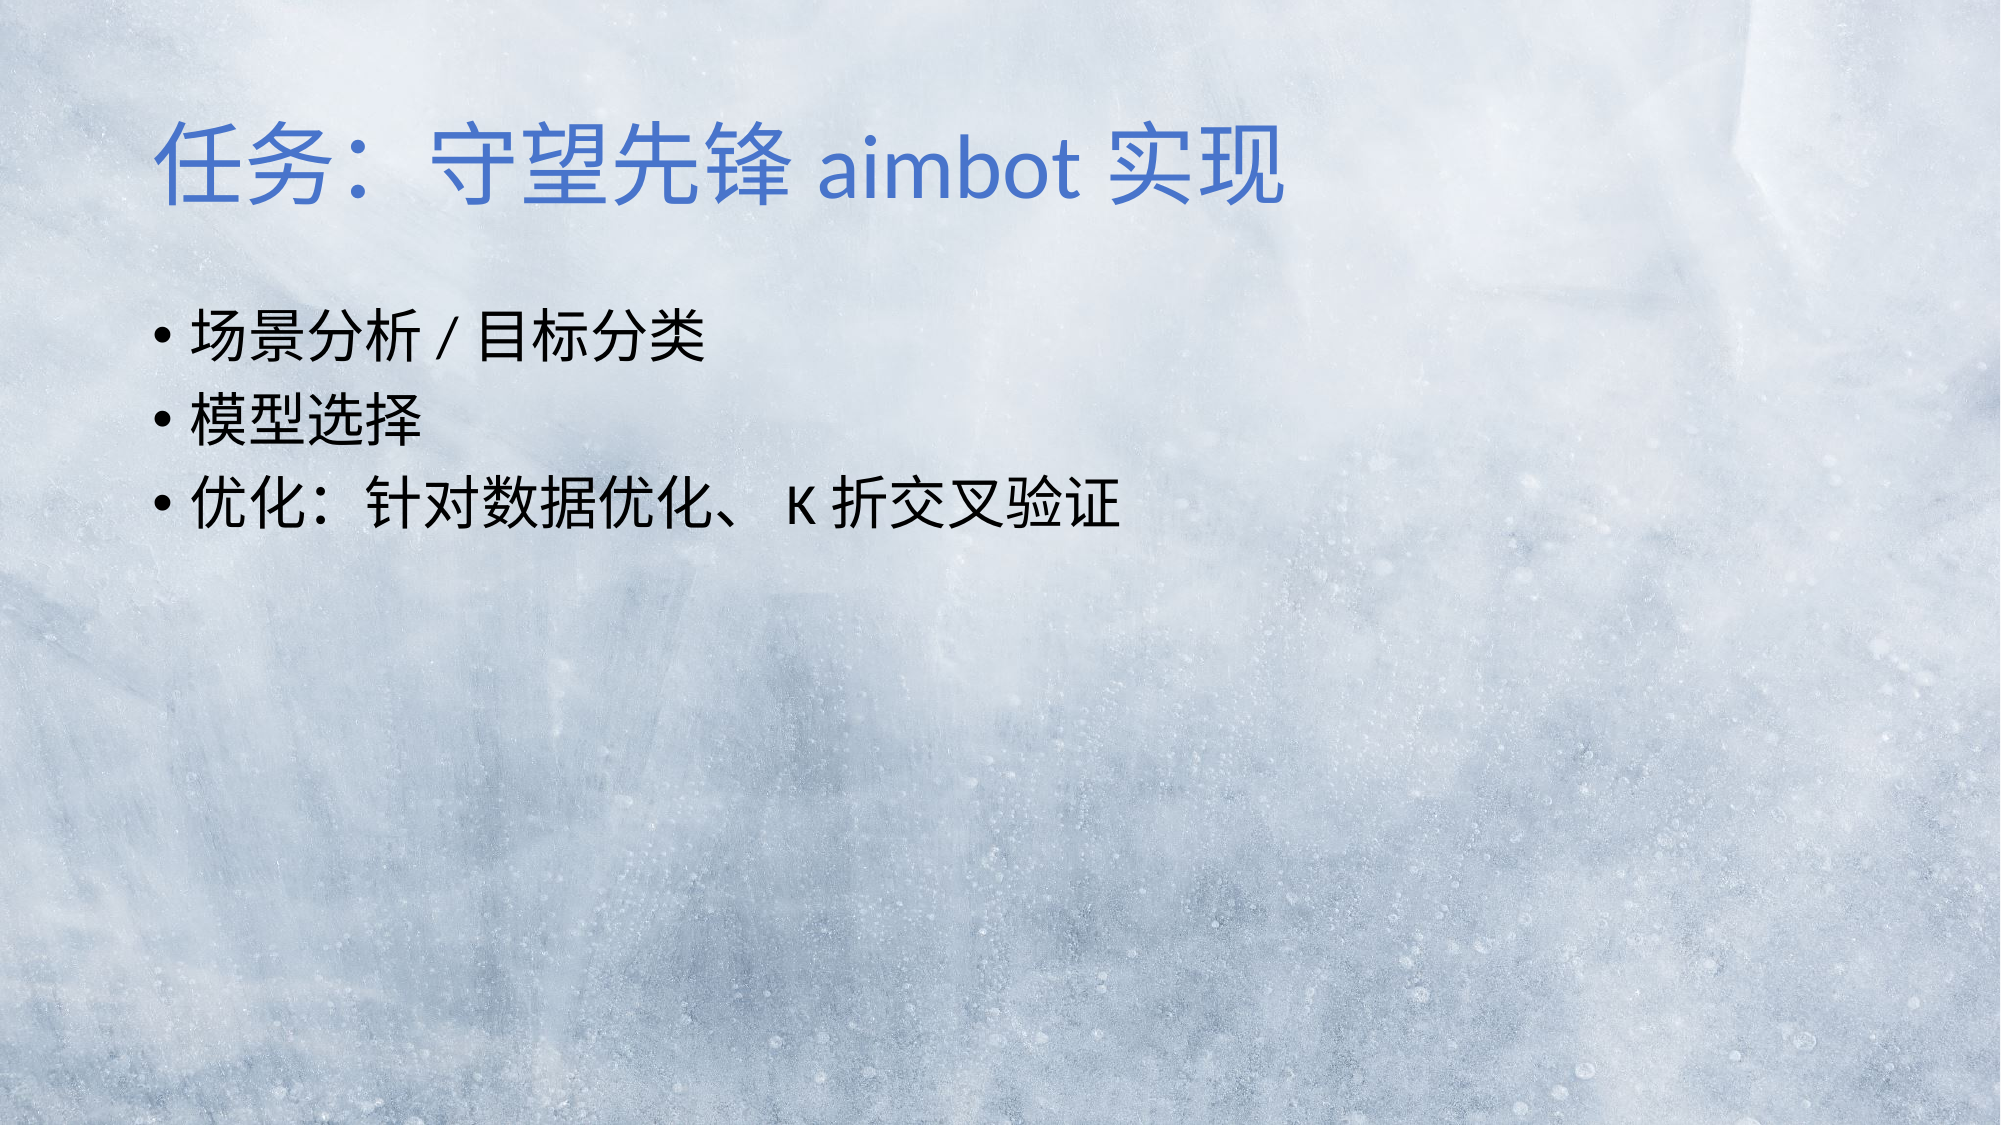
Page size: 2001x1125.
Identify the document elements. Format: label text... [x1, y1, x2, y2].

list 场景分析/目标分类 模型选择 优化：针对数据优化、K折交叉验证 [137, 299, 1863, 1014]
picture [0, 0, 2001, 1125]
title 任务：守望先锋aimbot实现 [137, 59, 1863, 278]
